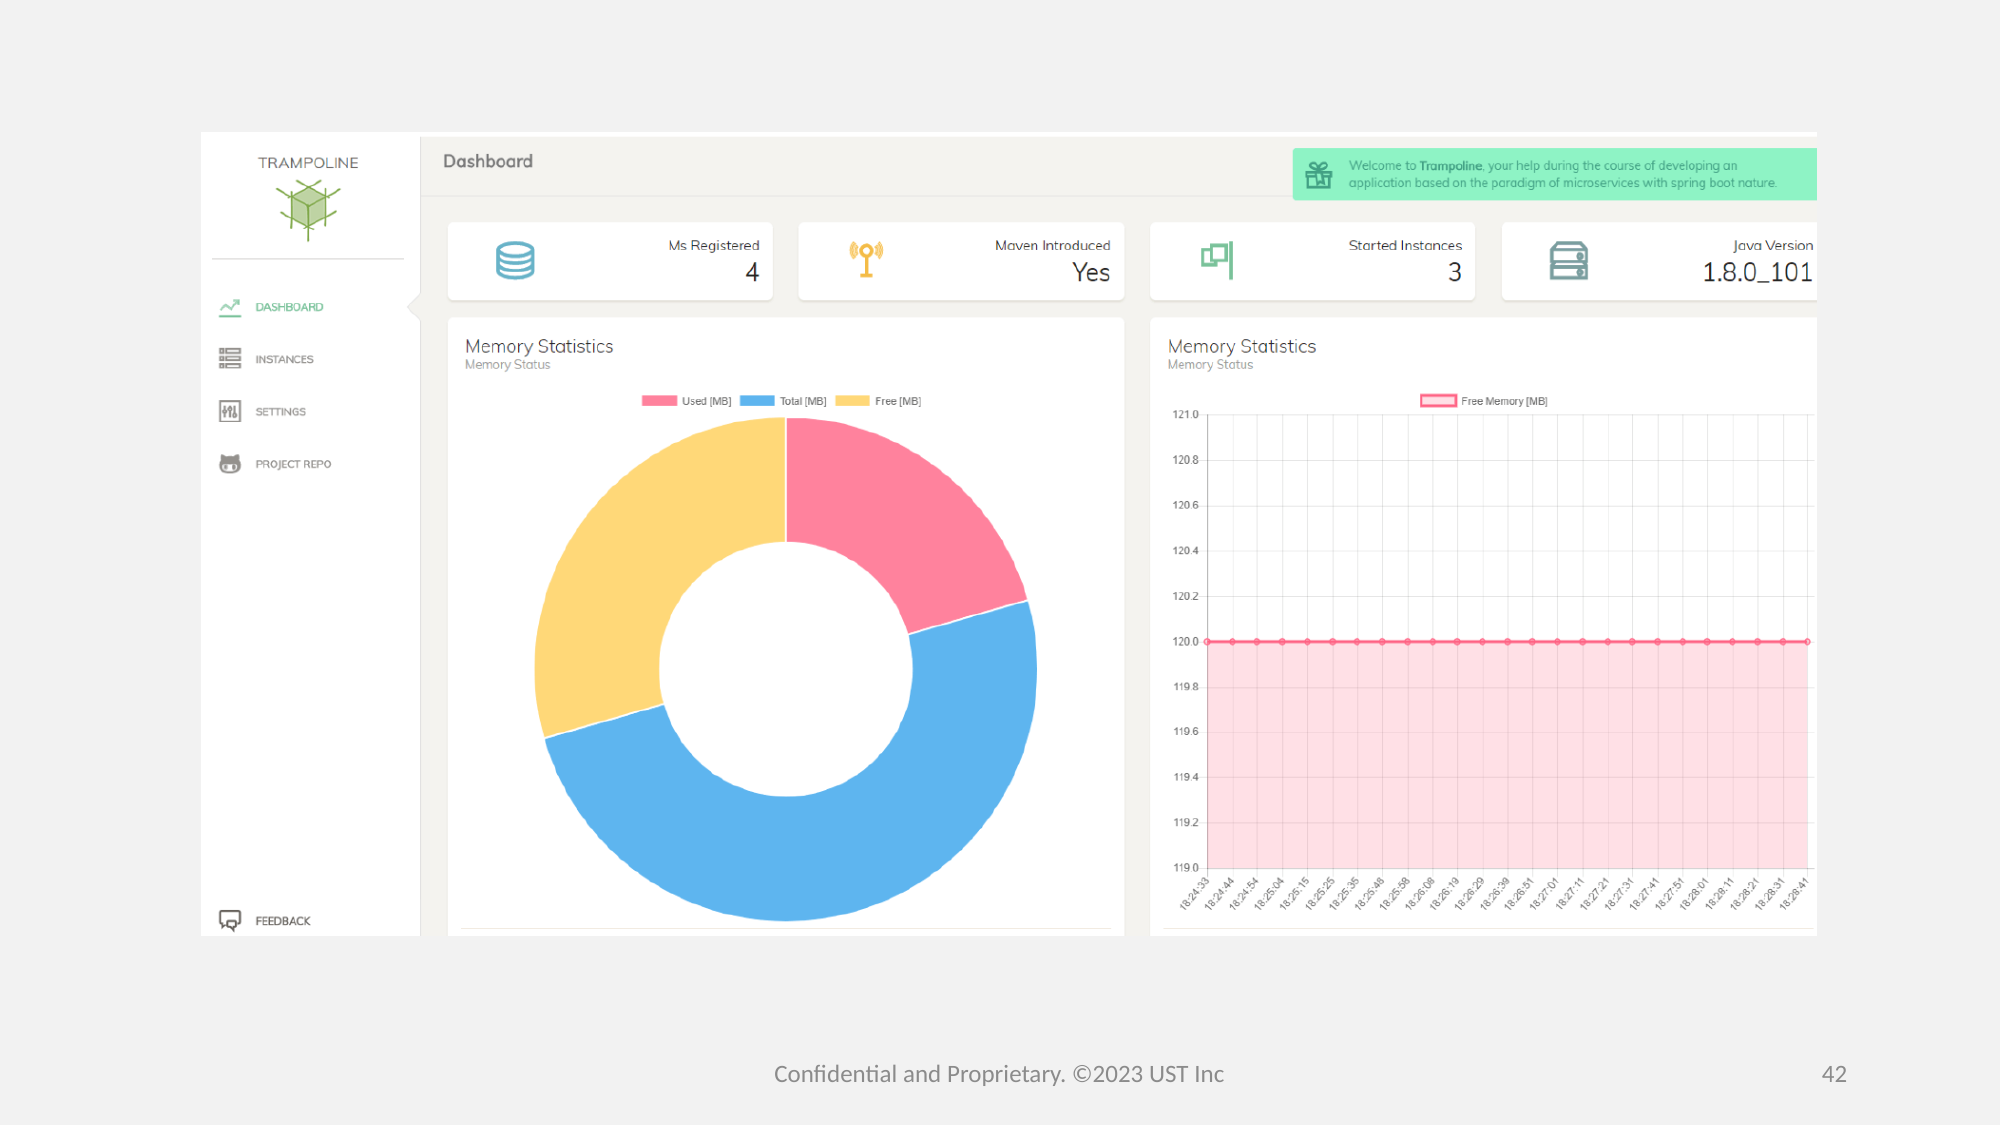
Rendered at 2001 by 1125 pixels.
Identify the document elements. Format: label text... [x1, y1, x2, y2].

slide_number 42 [1412, 1042, 1863, 1103]
footer Confidential and Proprietary. ©2023 UST Inc [662, 1042, 1338, 1103]
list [201, 132, 1817, 936]
